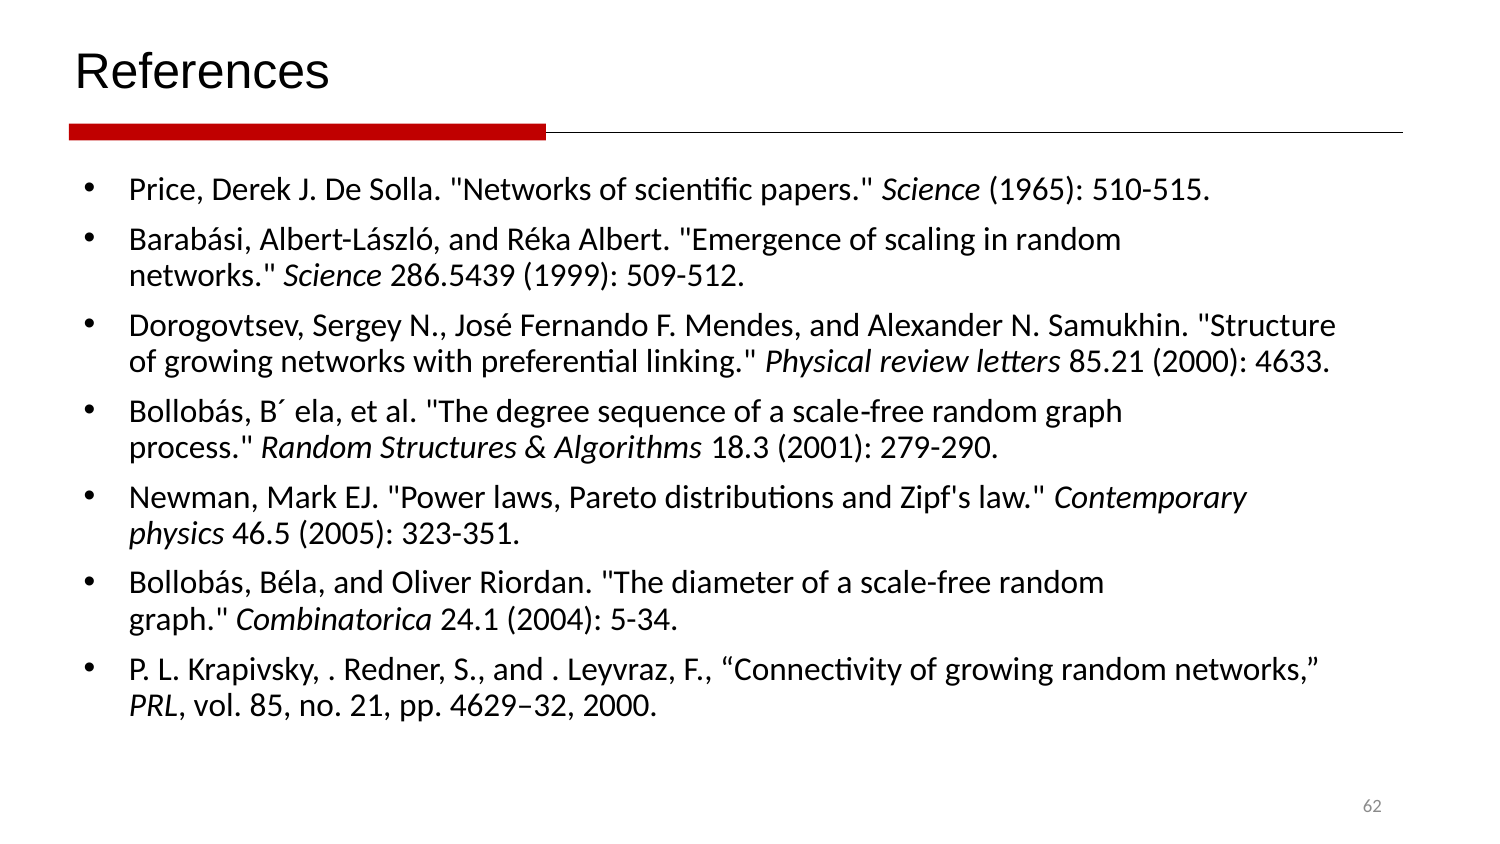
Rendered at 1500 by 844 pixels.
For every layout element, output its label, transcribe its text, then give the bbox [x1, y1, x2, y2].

slide_number 62 [1059, 782, 1397, 827]
text_box Price, Derek J. De Solla. "Networks of scientific papers." Science (1965): 510-515. Barabási, Albert-László, and Réka Albert. "Emergence of scaling in random networks." Science 286.5439 (1999): 509-512. Dorogovtsev, Sergey N., José Fernando F. Mendes, and Alexander N. Samukhin. "Structure of growing networks with preferential linking." Physical review letters 85.21 (2000): 4633. Bollobás, B´ ela, et al. "The degree sequence of a scale‐free random graph process." Random Structures & Algorithms 18.3 (2001): 279-290. Newman, Mark EJ. "Power laws, Pareto distributions and Zipf's law." Contemporary physics 46.5 (2005): 323-351. Bollobás, Béla, and Oliver Riordan. "The diameter of a scale-free random graph." Combinatorica 24.1 (2004): 5-34. P. L. Krapivsky, . Redner, S., and . Leyvraz, F., “Connectivity of growing random networks,” PRL, vol. 85, no. 21, pp. 4629–32, 2000. [68, 164, 1363, 767]
text_box [68, 133, 547, 142]
text_box References [59, 30, 345, 106]
text_box [68, 123, 547, 132]
